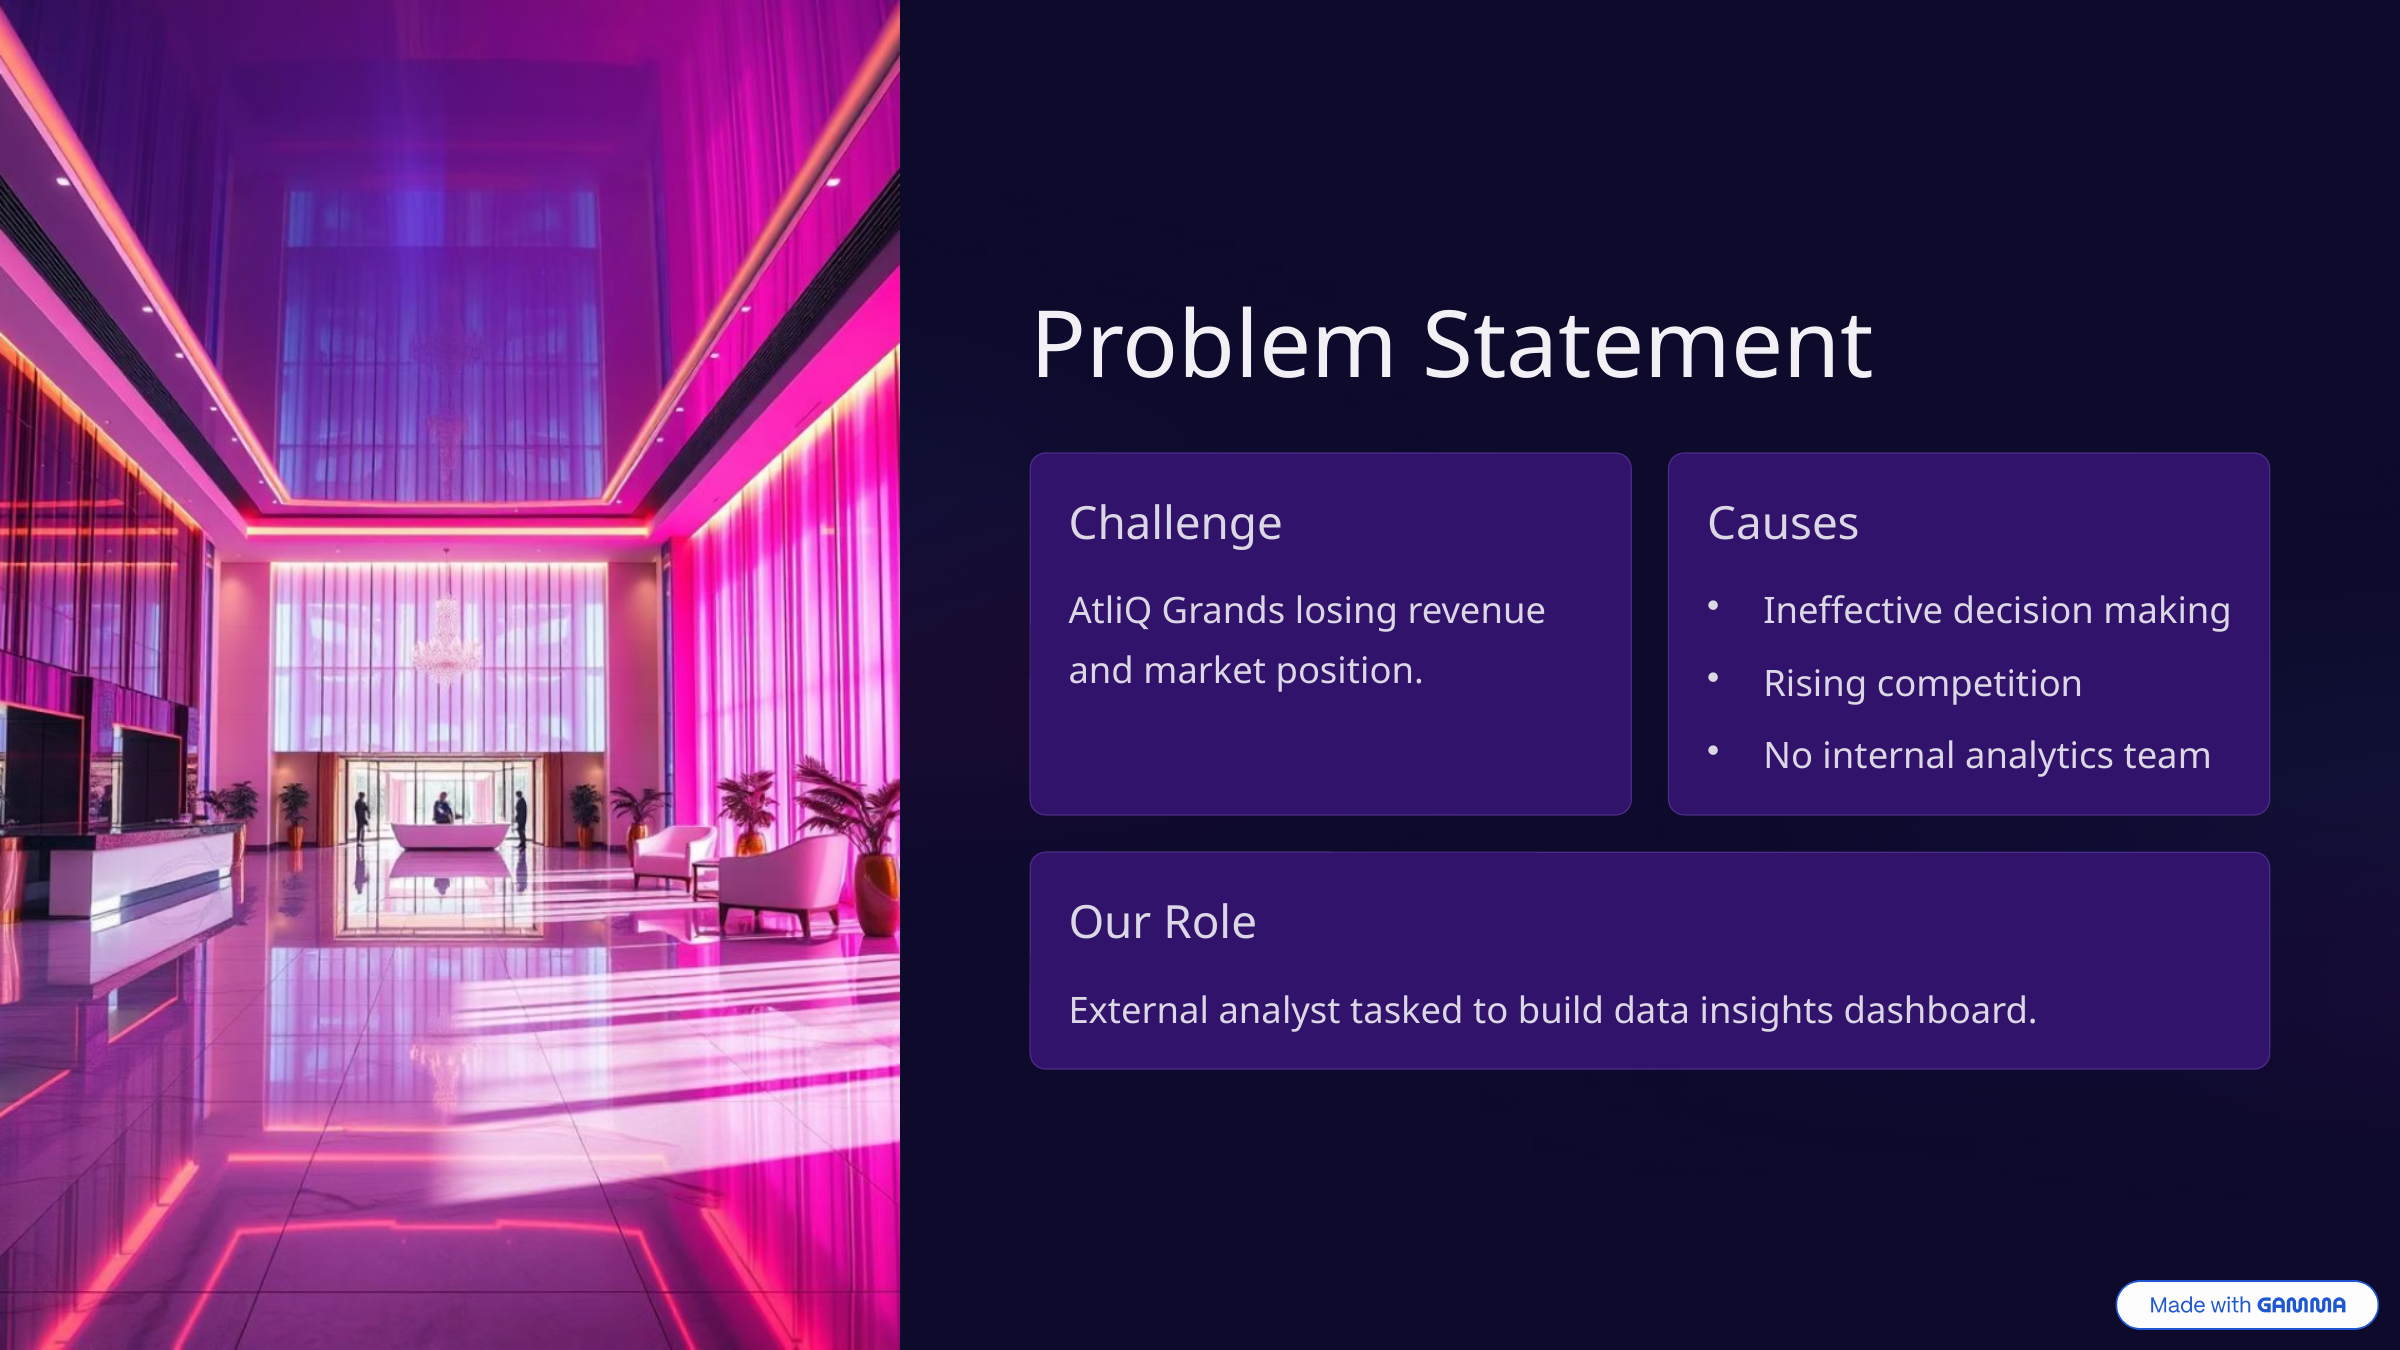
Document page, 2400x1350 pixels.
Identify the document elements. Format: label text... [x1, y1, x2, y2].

text_box [1030, 852, 2270, 1070]
text_box Challenge [1068, 491, 1534, 550]
picture [2106, 1271, 2389, 1339]
text_box [1668, 452, 2270, 815]
text_box AtliQ Grands losing revenue and market position. [1068, 571, 1593, 691]
text_box [1030, 452, 1632, 815]
text_box External analyst tasked to build data insights dashboard. [1068, 971, 2232, 1031]
text_box Rising competition [1706, 644, 2232, 704]
text_box Ineffective decision making [1706, 571, 2232, 632]
text_box Problem Statement [1030, 280, 1961, 398]
text_box Causes [1706, 491, 2173, 550]
picture [0, 0, 900, 1350]
text_box No internal analytics team [1706, 716, 2232, 777]
text_box Our Role [1068, 890, 1534, 949]
